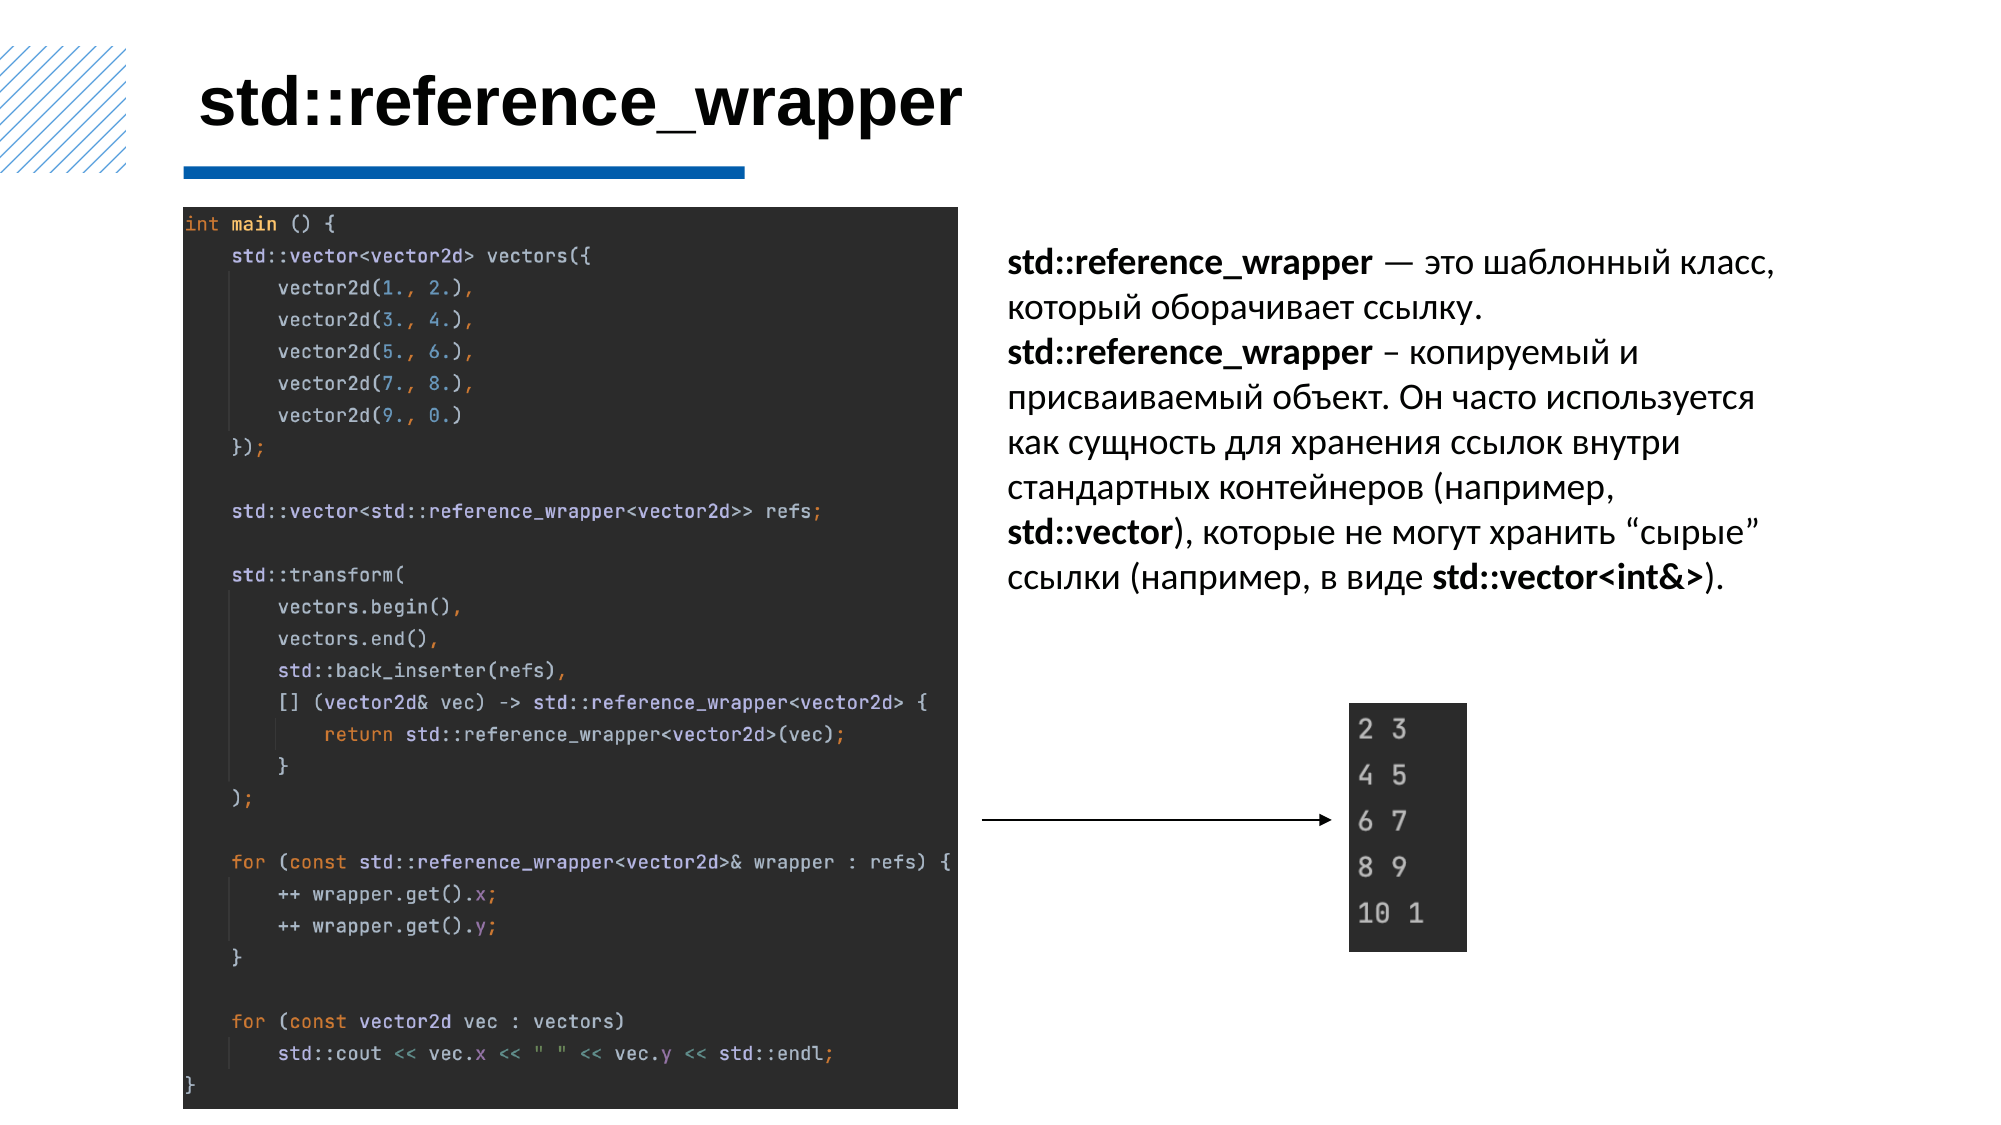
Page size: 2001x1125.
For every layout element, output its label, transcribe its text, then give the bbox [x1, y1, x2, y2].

picture [1349, 703, 1467, 953]
picture [0, 46, 126, 173]
picture [183, 207, 958, 1109]
text_box std::reference_wrapper — это шаблонный класс, который оборачивает ссылку. std::reference_wrapper – копируемый и присваиваемый объект. Он часто используется как сущность для хранения ссылок внутри стандартных контейнеров (например, std::vector), которые не могут хранить “сырые” ссылки (например, в виде std::vector<int&>). [999, 229, 1817, 605]
list std::reference_wrapper [183, 58, 1780, 149]
